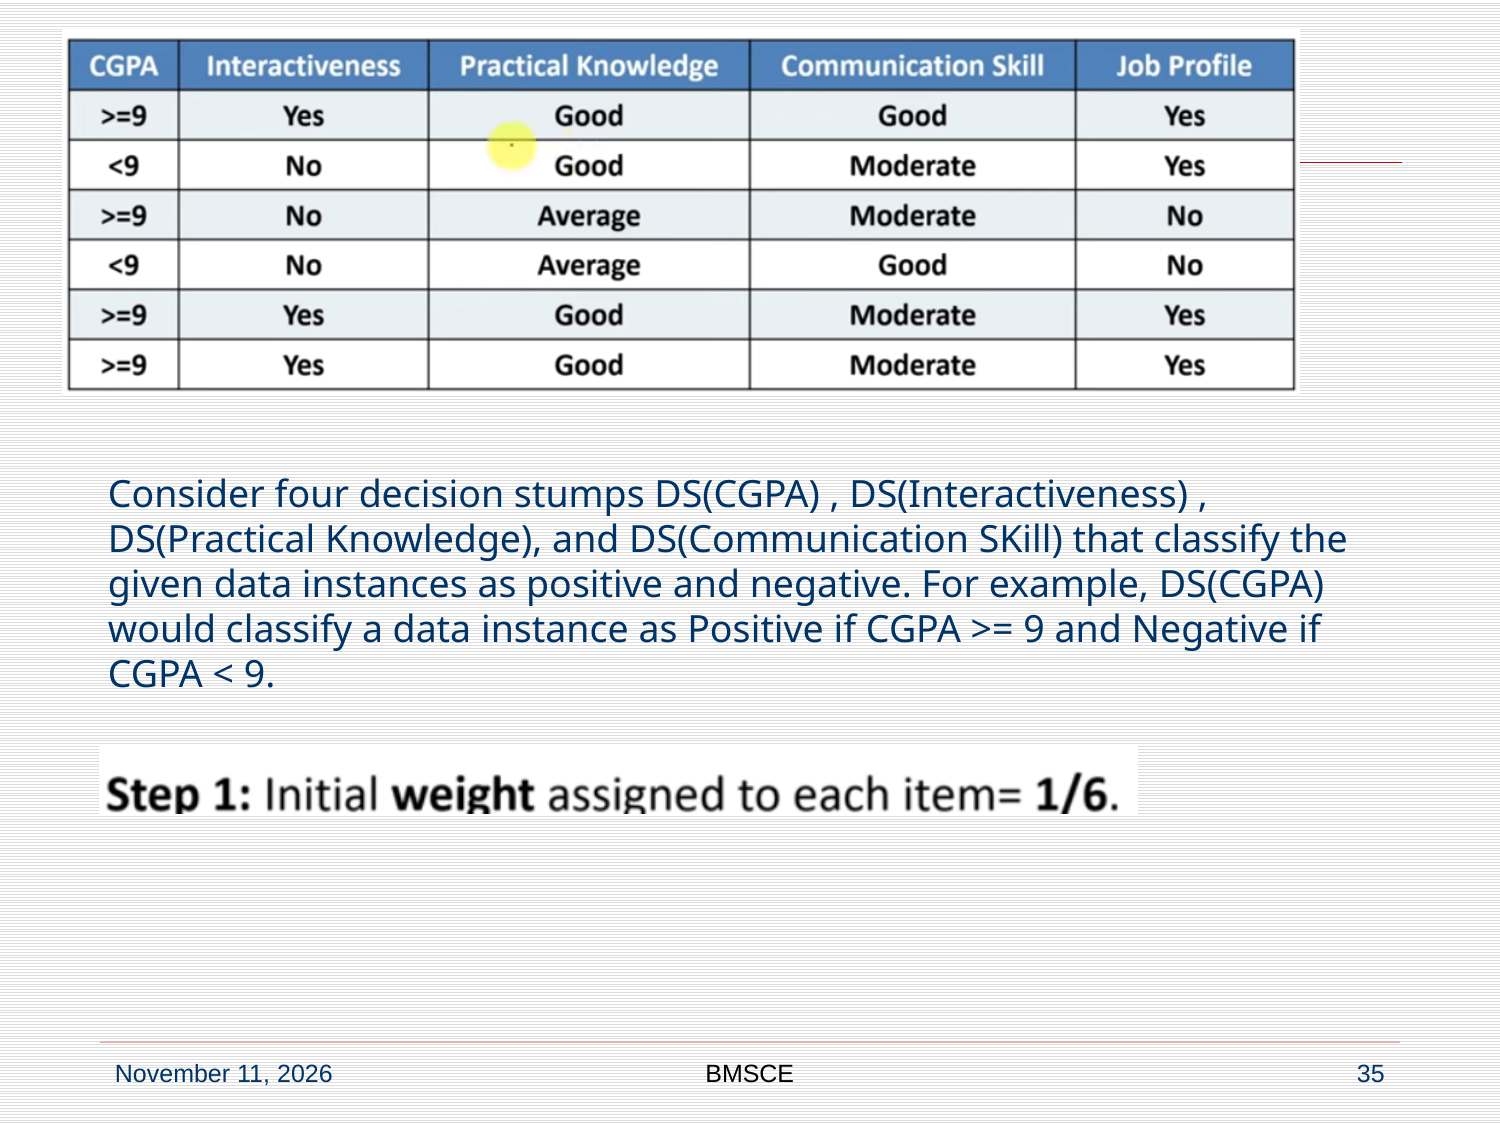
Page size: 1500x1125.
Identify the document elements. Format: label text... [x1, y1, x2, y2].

footer BMSCE [512, 1049, 988, 1103]
picture [62, 29, 1301, 396]
picture [99, 744, 1138, 815]
slide_number 35 [1074, 1049, 1401, 1103]
list Consider four decision stumps DS(CGPA) , DS(Interactiveness) , DS(Practical Knowledge), and DS(Communication SKill) that classify the given data instances as positive and negative. For example, DS(CGPA) would classify a data instance as Positive if CGPA >= 9 and Negative if CGPA < 9. [92, 200, 1406, 1025]
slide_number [99, 1049, 426, 1103]
